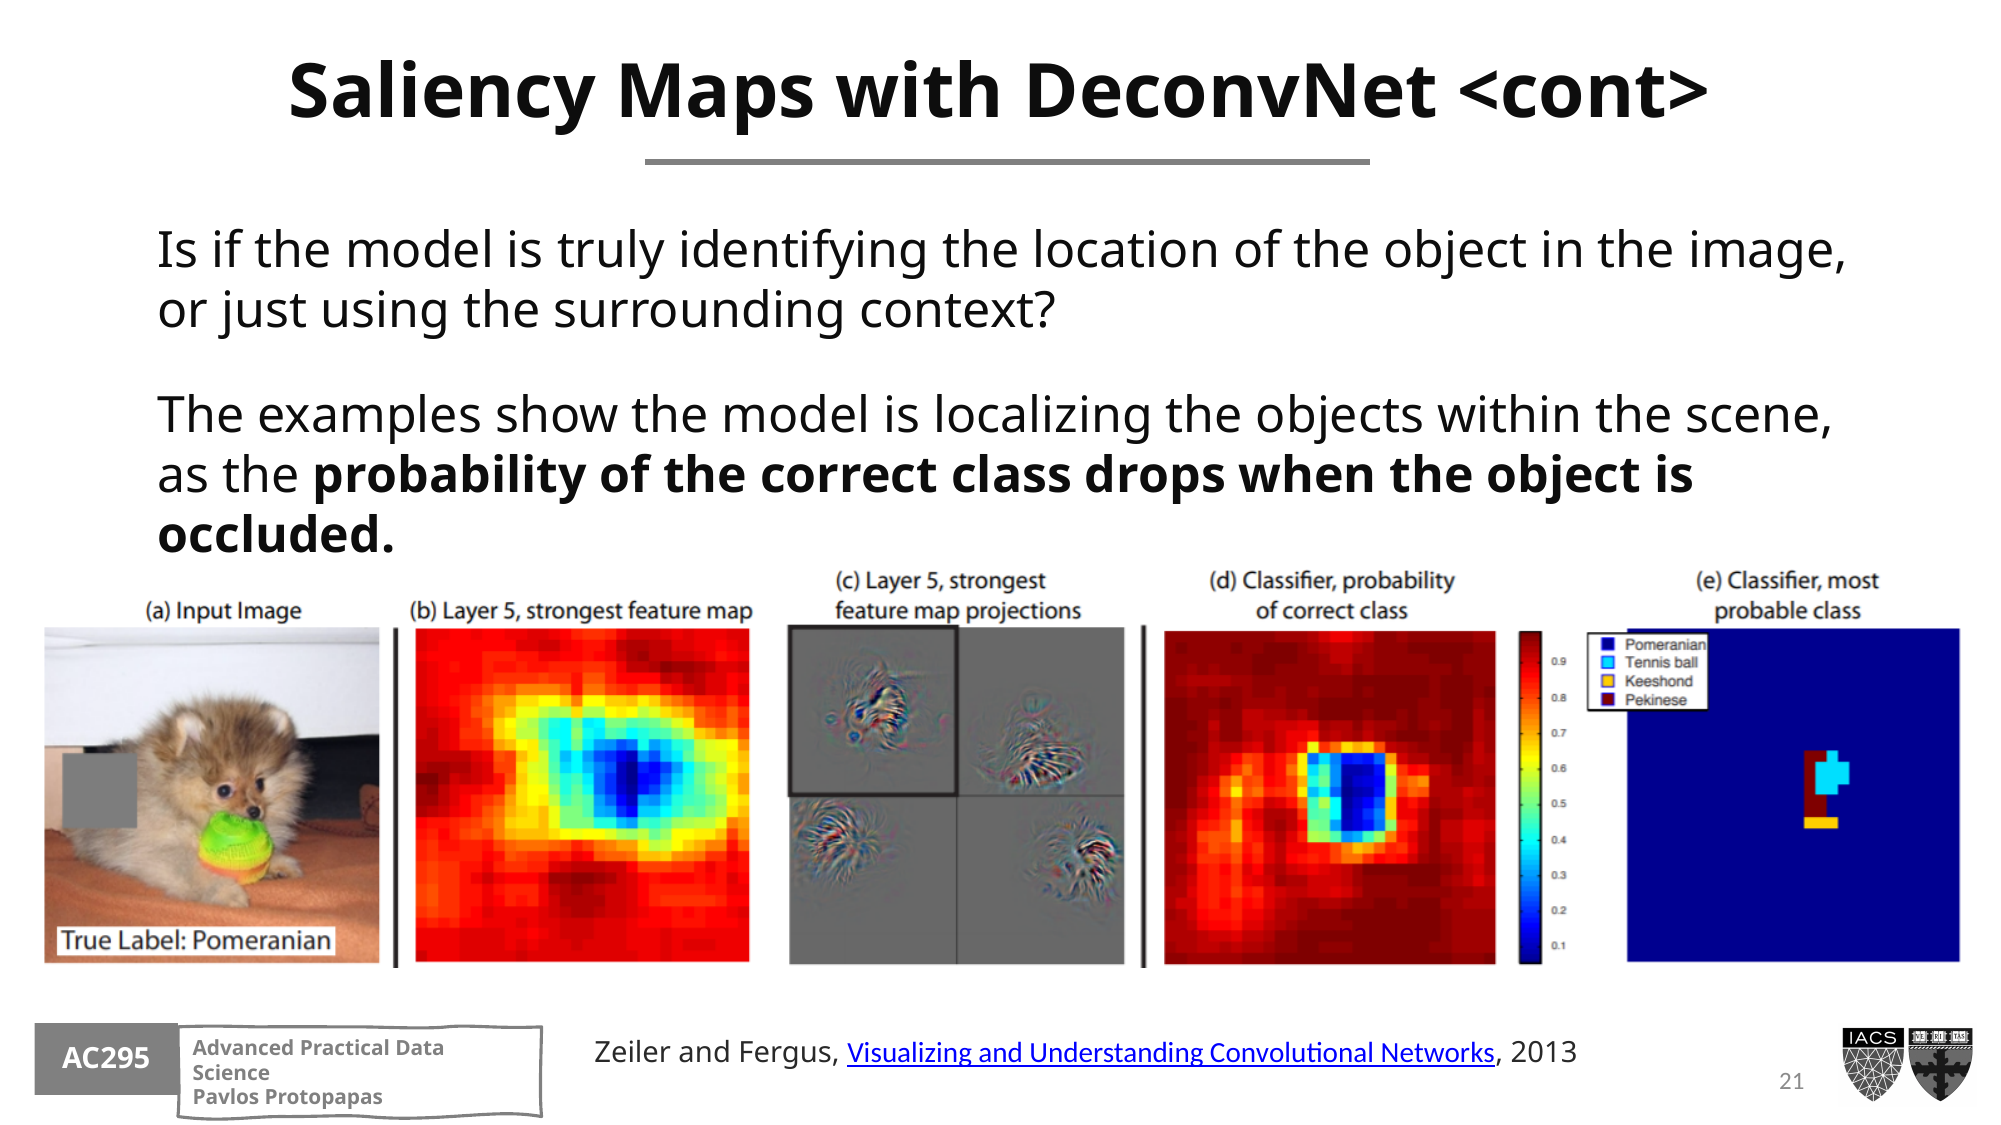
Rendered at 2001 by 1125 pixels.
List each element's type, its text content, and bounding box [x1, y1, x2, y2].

list Is if the model is truly identifying the location of the object in the image, or just using the surrounding context? The examples show the model is localizing the objects within the scene, as the probability of the correct class drops when the object is occluded. [142, 210, 1894, 559]
text_box Zeiler and Fergus, Visualizing and Understanding Convolutional Networks, 2013 [579, 1026, 1642, 1122]
slide_number 21 [1642, 1049, 1820, 1110]
picture [26, 562, 1974, 968]
picture [1838, 1023, 1977, 1107]
title Saliency Maps with DeconvNet <cont> [57, 35, 1943, 162]
